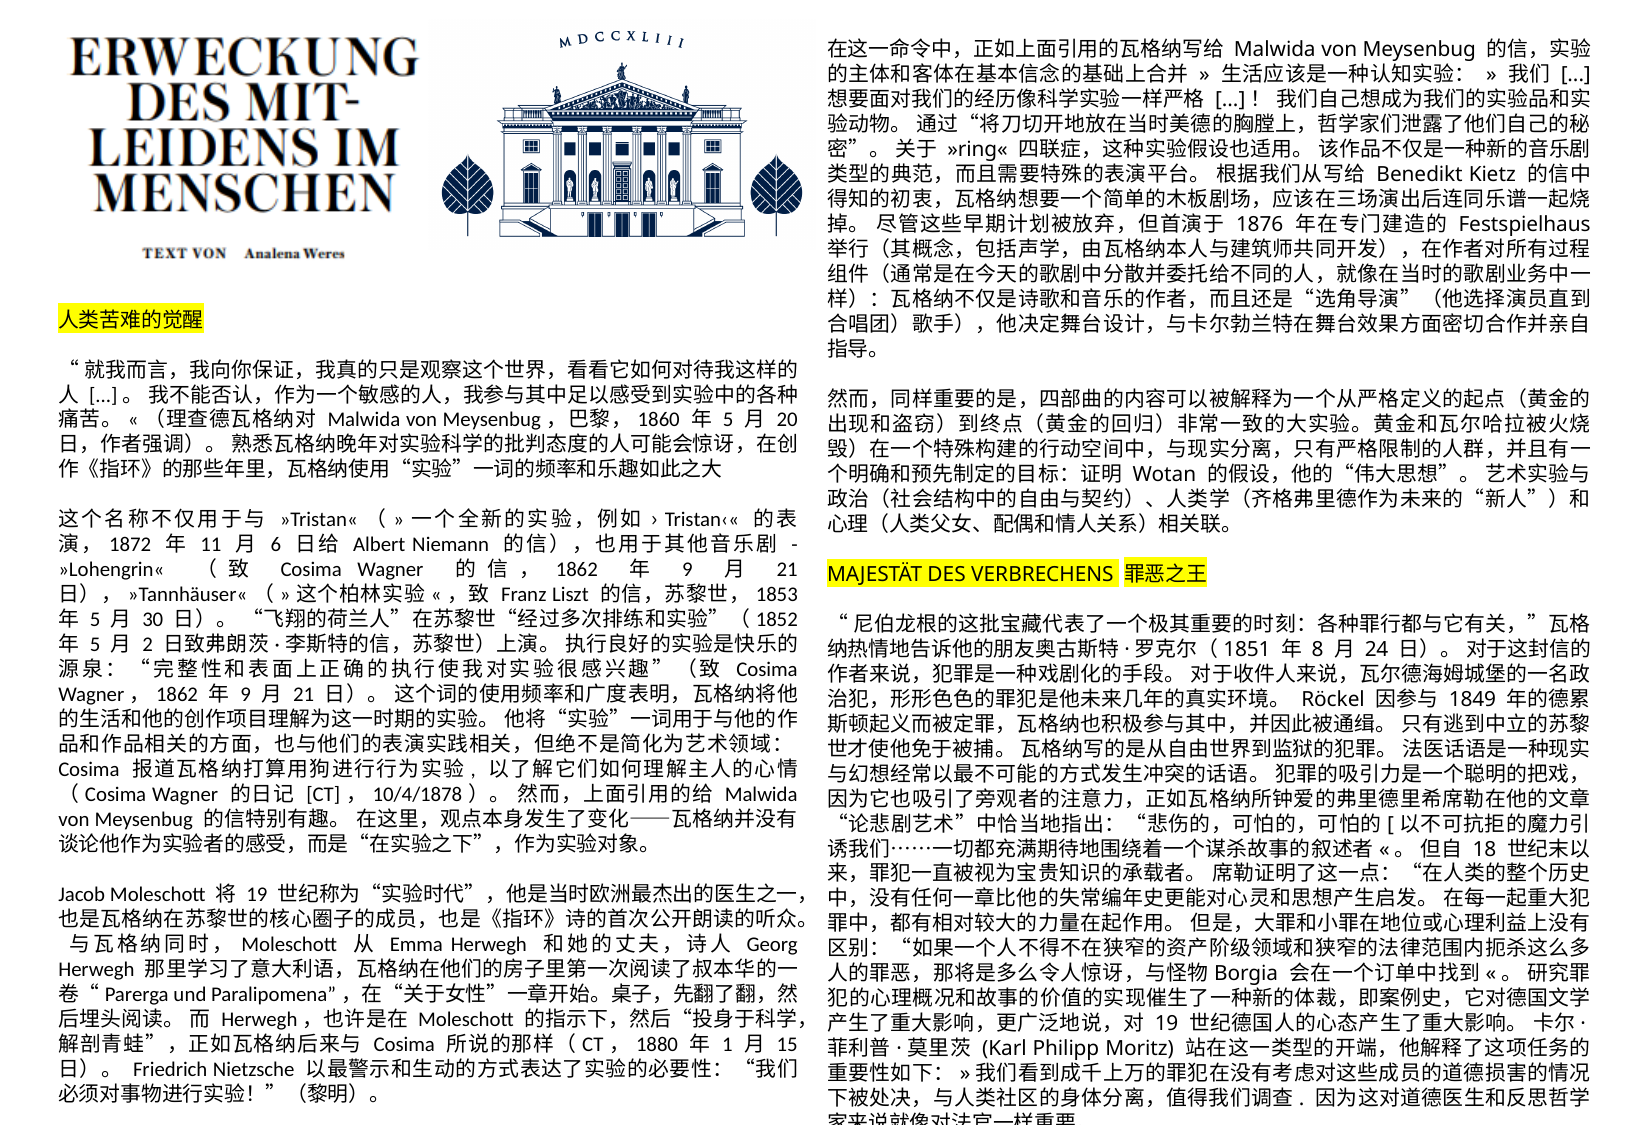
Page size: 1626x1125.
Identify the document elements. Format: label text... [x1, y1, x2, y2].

text_box 人类苦难的觉醒 “就我而言，我向你保证，我真的只是观察这个世界，看看它如何对待我这样的人 [...]。 我不能否认，作为一个敏感的人，我参与其中足以感受到实验中的各种痛苦。«（理查德瓦格纳对 Malwida von Meysenbug，巴黎，1860 年 5 月 20 日，作者强调）。 熟悉瓦格纳晚年对实验科学的批判态度的人可能会惊讶，在创作《指环》的那些年里，瓦格纳使用“实验”一词的频率和乐趣如此之大 这个名称不仅用于与 »Tristan«（»一个全新的实验，例如 ›Tristan‹« 的表演，1872 年 11 月 6 日给 Albert Niemann 的信），也用于其他音乐剧 - »Lohengrin« （致 Cosima Wagner 的信，1862 年 9 月 21 日），»Tannhäuser«（»这个柏林实验«，致 Franz Liszt 的信，苏黎世，1853 年 5 月 30 日）。 “飞翔的荷兰人”在苏黎世“经过多次排练和实验”（1852 年 5 月 2 日致弗朗茨·李斯特的信，苏黎世）上演。 执行良好的实验是快乐的源泉：“完整性和表面上正确的执行使我对实验很感兴趣”（致 Cosima Wagner，1862 年 9 月 21 日）。 这个词的使用频率和广度表明，瓦格纳将他的生活和他的创作项目理解为这一时期的实验。 他将“实验”一词用于与他的作品和作品相关的方面，也与他们的表演实践相关，但绝不是简化为艺术领域：Cosima 报道瓦格纳打算用狗进行行为实验, 以了解它们如何理解主人的心情（Cosima Wagner 的日记 [CT]，10/4/1878）。 然而，上面引用的给 Malwida von Meysenbug 的信特别有趣。 在这里，观点本身发生了变化——瓦格纳并没有谈论他作为实验者的感受，而是“在实验之下”，作为实验对象。 Jacob Moleschott 将 19 世纪称为“实验时代”，他是当时欧洲最杰出的医生之一，也是瓦格纳在苏黎世的核心圈子的成员，也是《指环》诗的首次公开朗读的听众。 与瓦格纳同时，Moleschott 从 Emma Herwegh 和她的丈夫，诗人 Georg Herwegh 那里学习了意大利语，瓦格纳在他们的房子里第一次阅读了叔本华的一卷“Parerga und Paralipomena”，在“关于女性”一章开始。桌子，先翻了翻，然后埋头阅读。 而 Herwegh，也许是在 Moleschott 的指示下，然后“投身于科学，解剖青蛙”，正如瓦格纳后来与 Cosima 所说的那样（CT，1880 年 1 月 15 日）。 Friedrich Nietzsche 以最警示和生动的方式表达了实验的必要性：“我们必须对事物进行实验！”（黎明）。 [43, 298, 812, 1113]
text_box 在这一命令中，正如上面引用的瓦格纳写给 Malwida von Meysenbug 的信，实验的主体和客体在基本信念的基础上合并 » 生活应该是一种认知实验： » 我们 [...] 想要面对我们的经历像科学实验一样严格 [...]！ 我们自己想成为我们的实验品和实验动物。 通过“将刀切开地放在当时美德的胸膛上，哲学家们泄露了他们自己的秘密”。 关于 »ring« 四联症，这种实验假设也适用。 该作品不仅是一种新的音乐剧类型的典范，而且需要特殊的表演平台。 根据我们从写给 Benedikt Kietz 的信中得知的初衷，瓦格纳想要一个简单的木板剧场，应该在三场演出后连同乐谱一起烧掉。 尽管这些早期计划被放弃，但首演于 1876 年在专门建造的 Festspielhaus 举行（其概念，包括声学，由瓦格纳本人与建筑师共同开发），在作者对所有过程组件（通常是在今天的歌剧中分散并委托给不同的人，就像在当时的歌剧业务中一样）：瓦格纳不仅是诗歌和音乐的作者，而且还是“选角导演”（他选择演员直到合唱团）歌手），他决定舞台设计，与卡尔勃兰特在舞台效果方面密切合作并亲自指导。 然而，同样重要的是，四部曲的内容可以被解释为一个从严格定义的起点（黄金的出现和盗窃）到终点（黄金的回归）非常一致的大实验。黄金和瓦尔哈拉被火烧毁）在一个特殊构建的行动空间中，与现实分离，只有严格限制的人群，并且有一个明确和预先制定的目标：证明 Wotan 的假设，他的“伟大思想”。 艺术实验与政治（社会结构中的自由与契约）、人类学（齐格弗里德作为未来的“新人”）和心理（人类父女、配偶和情人关系）相关联。 MAJESTÄT DES VERBRECHENS 罪恶之王 “尼伯龙根的这批宝藏代表了一个极其重要的时刻：各种罪行都与它有关，”瓦格纳热情地告诉他的朋友奥古斯特·罗克尔（1851 年 8 月 24 日）。 对于这封信的作者来说，犯罪是一种戏剧化的手段。 对于收件人来说，瓦尔德海姆城堡的一名政治犯，形形色色的罪犯是他未来几年的真实环境。 Röckel 因参与 1849 年的德累斯顿起义而被定罪，瓦格纳也积极参与其中，并因此被通缉。 只有逃到中立的苏黎世才使他免于被捕。 瓦格纳写的是从自由世界到监狱的犯罪。 法医话语是一种现实与幻想经常以最不可能的方式发生冲突的话语。 犯罪的吸引力是一个聪明的把戏，因为它也吸引了旁观者的注意力，正如瓦格纳所钟爱的弗里德里希席勒在他的文章“论悲剧艺术”中恰当地指出：“悲伤的，可怕的，可怕的[以不可抗拒的魔力引诱我们……一切都充满期待地围绕着一个谋杀故事的叙述者«。 但自 18 世纪末以来，罪犯一直被视为宝贵知识的承载者。 席勒证明了这一点：“在人类的整个历史中，没有任何一章比他的失常编年史更能对心灵和思想产生启发。 在每一起重大犯罪中，都有相对较大的力量在起作用。 但是，大罪和小罪在地位或心理利益上没有区别：“如果一个人不得不在狭窄的资产阶级领域和狭窄的法律范围内扼杀这么多人的罪恶，那将是多么令人惊讶，与怪物Borgia 会在一个订单中找到«。 研究罪犯​​的心理概况和故事的价值的实现催生了一种新的体裁，即案例史，它对德国文学产生了重大影响，更广泛地说，对 19 世纪德国人的心态产生了重大影响。 卡尔·菲利普·莫里茨 (Karl Philipp Moritz) 站在这一类型的开端，他解释了这项任务的重要性如下：»我们看到成千上万的罪犯在没有考虑对这些成员的道德损害的情况下被处决，与人类社区的身体分离，值得我们调查. 因为这对道德医生和反思哲学家来说就像对法官一样重要。 [812, 28, 1606, 1125]
picture [39, 19, 816, 271]
